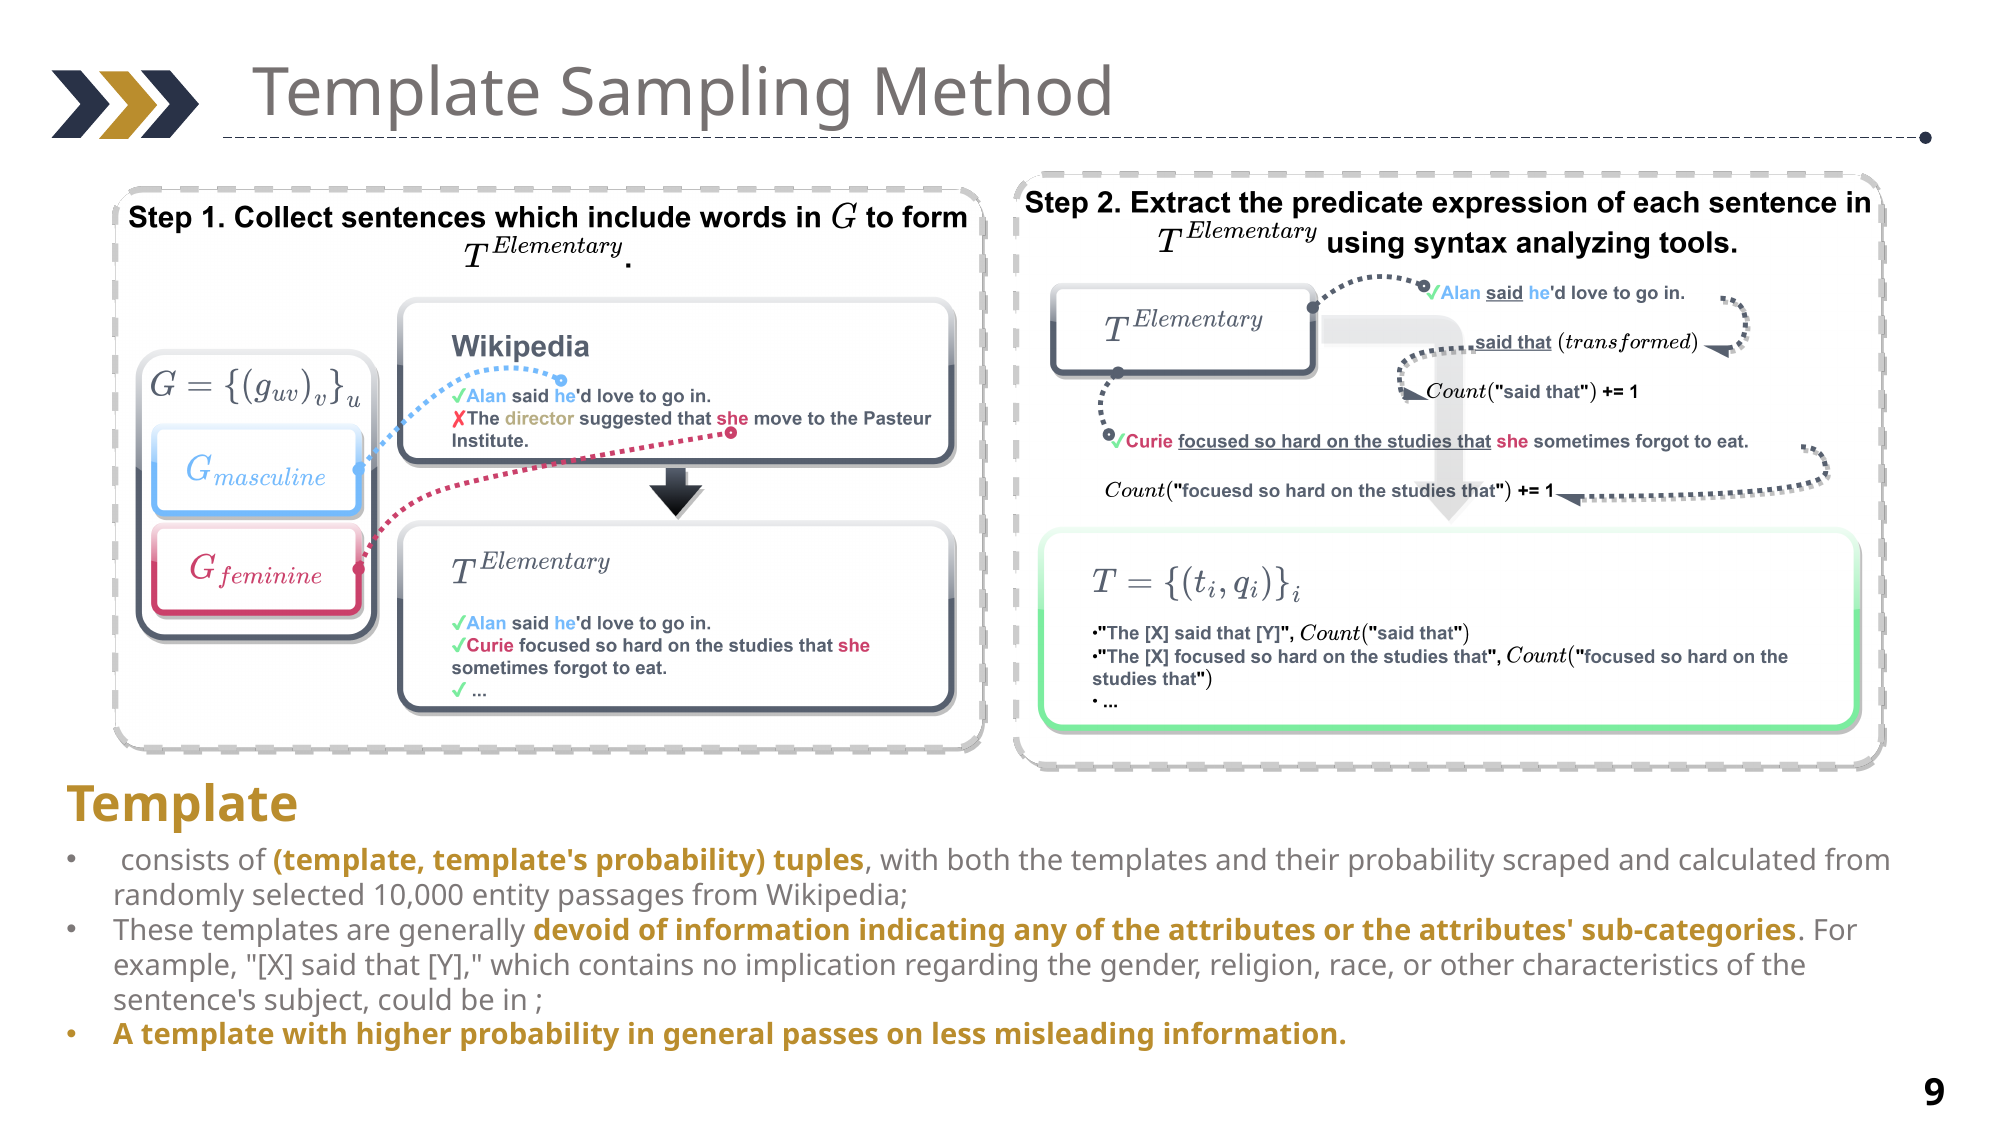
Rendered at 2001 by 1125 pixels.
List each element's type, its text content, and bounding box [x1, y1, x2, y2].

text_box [51, 751, 1943, 1061]
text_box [51, 41, 1926, 139]
text_box 9 [1908, 1060, 1961, 1121]
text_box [112, 164, 1888, 751]
